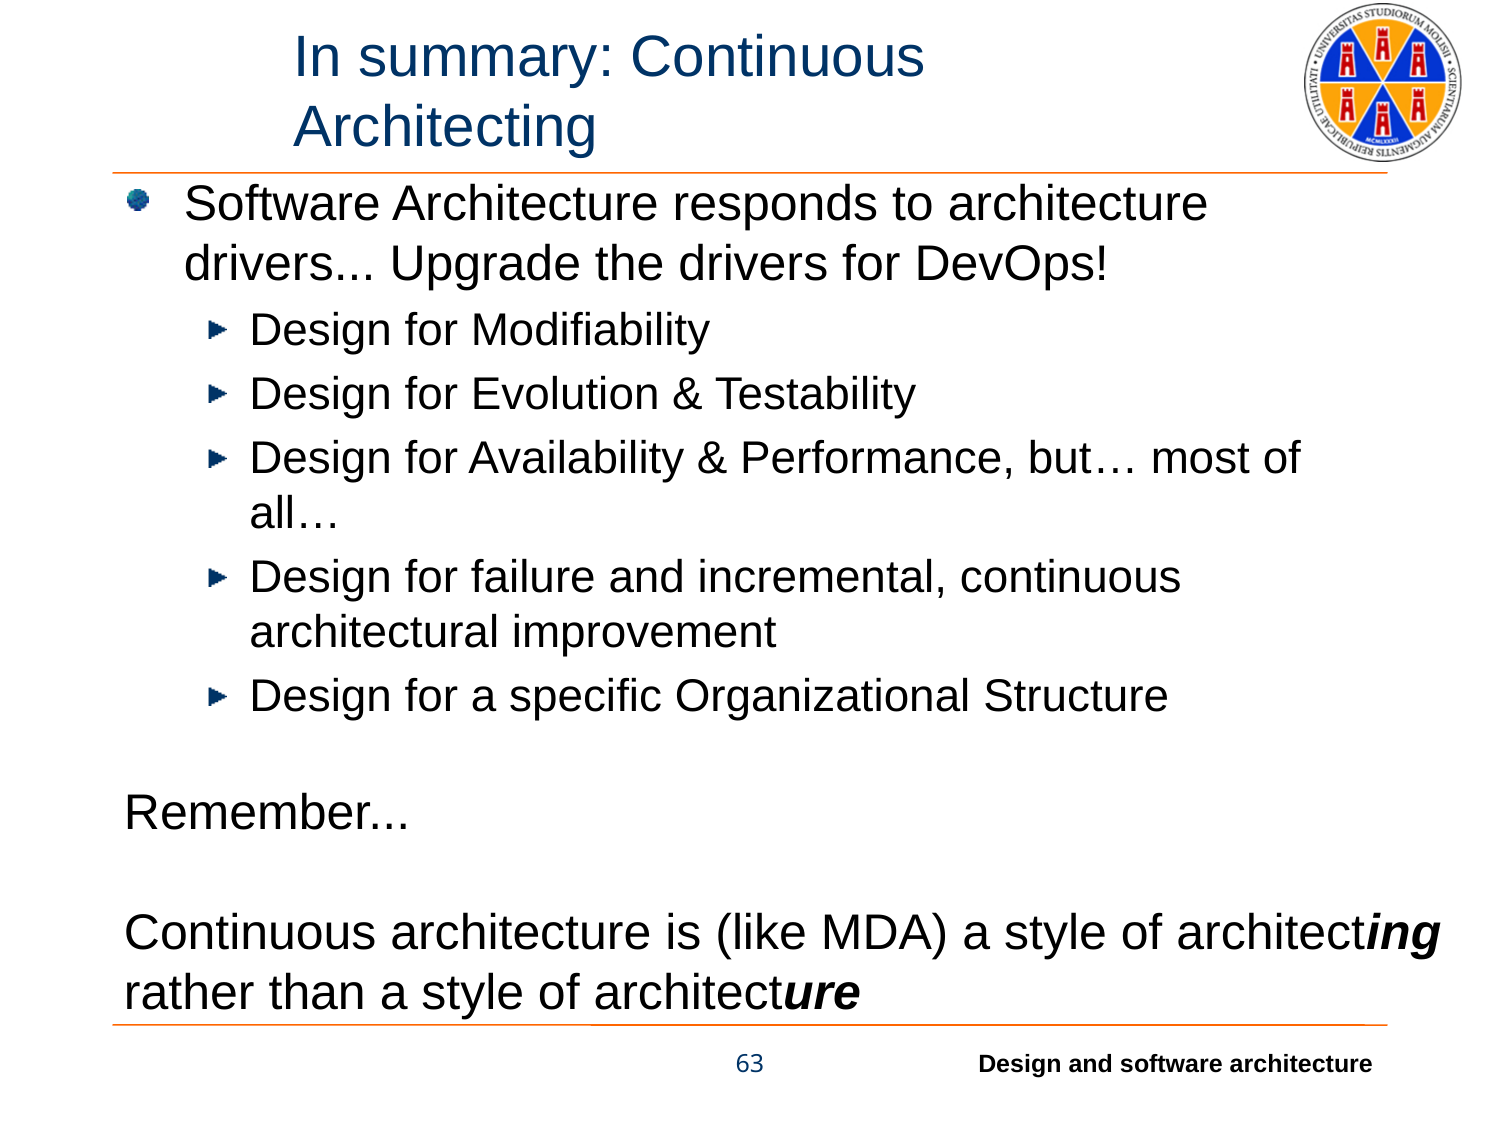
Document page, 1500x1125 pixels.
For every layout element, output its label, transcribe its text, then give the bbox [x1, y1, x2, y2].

picture [202, 681, 227, 706]
text_box Remember... Continuous architecture is (like MDA) a style of architecting rather than a style of architecture [109, 771, 1500, 1027]
slide_number 63 [670, 1039, 830, 1078]
picture [202, 443, 227, 468]
title In summary: Continuous Architecting [278, 18, 1211, 157]
picture [202, 314, 227, 339]
picture [1269, 0, 1500, 166]
picture [127, 189, 149, 211]
list Software Architecture responds to architecture drivers... Upgrade the drivers for DevOps! Design for Modifiability Design for Evolution & Testability Design for Availability & Performance, but… most of all… Design for failure and incremental, continuous architectural improvement Design for a specific Organizational Structure [112, 162, 1388, 771]
picture [202, 378, 227, 403]
picture [202, 562, 227, 587]
footer Design and software architecture [837, 1039, 1390, 1078]
